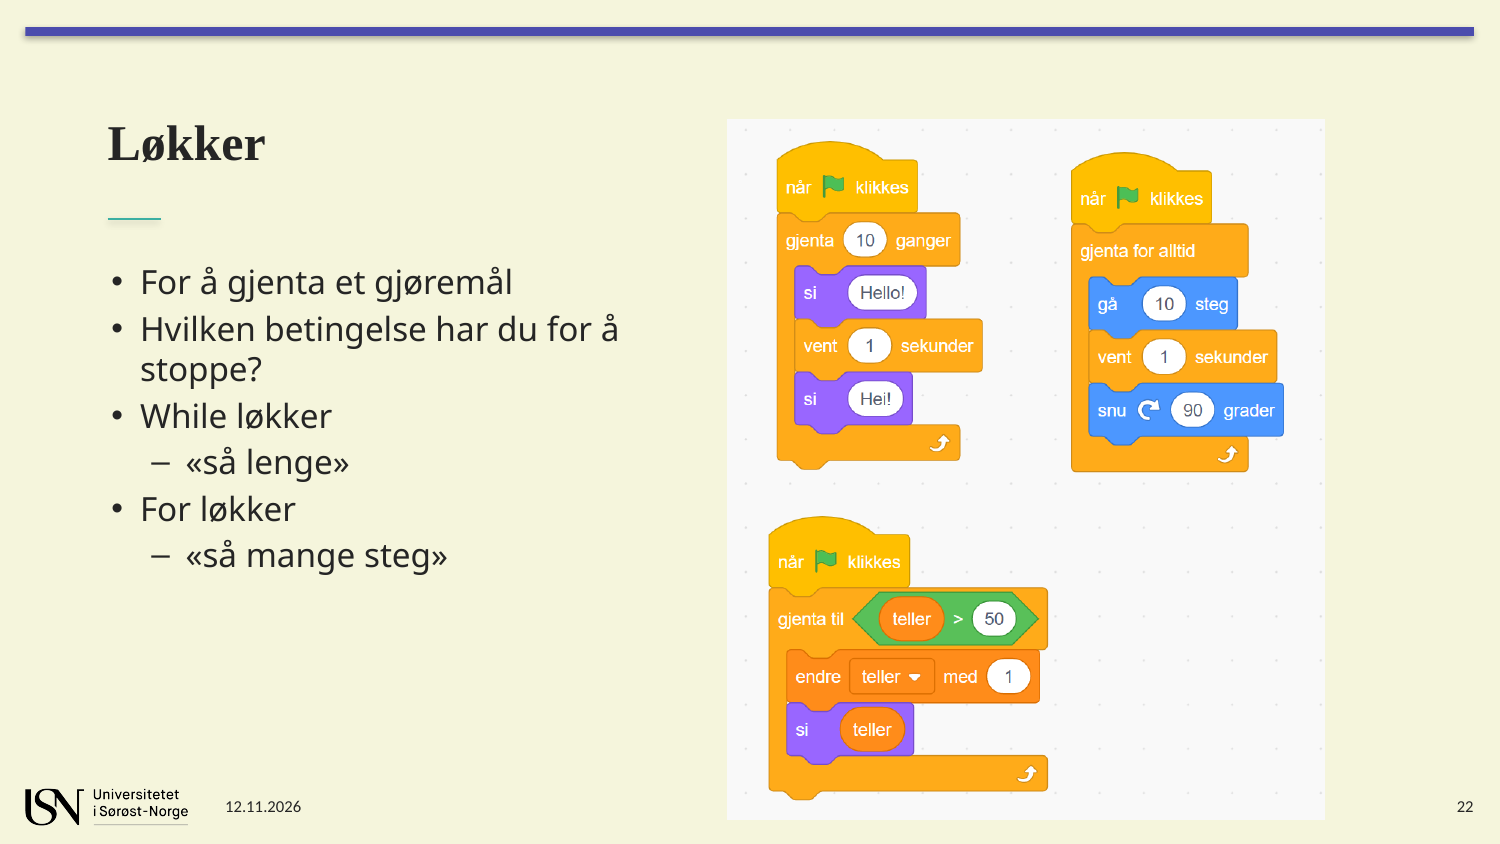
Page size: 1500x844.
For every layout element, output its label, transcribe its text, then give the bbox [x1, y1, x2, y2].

picture [727, 119, 1325, 820]
list For å gjenta et gjøremål Hvilken betingelse har du for å stoppe? While løkker «så lenge» For løkker «så mange steg» [96, 261, 713, 730]
slide_number 22 [1330, 793, 1474, 820]
picture [3, 766, 210, 844]
title Løkker [107, 70, 1414, 211]
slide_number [224, 793, 497, 820]
